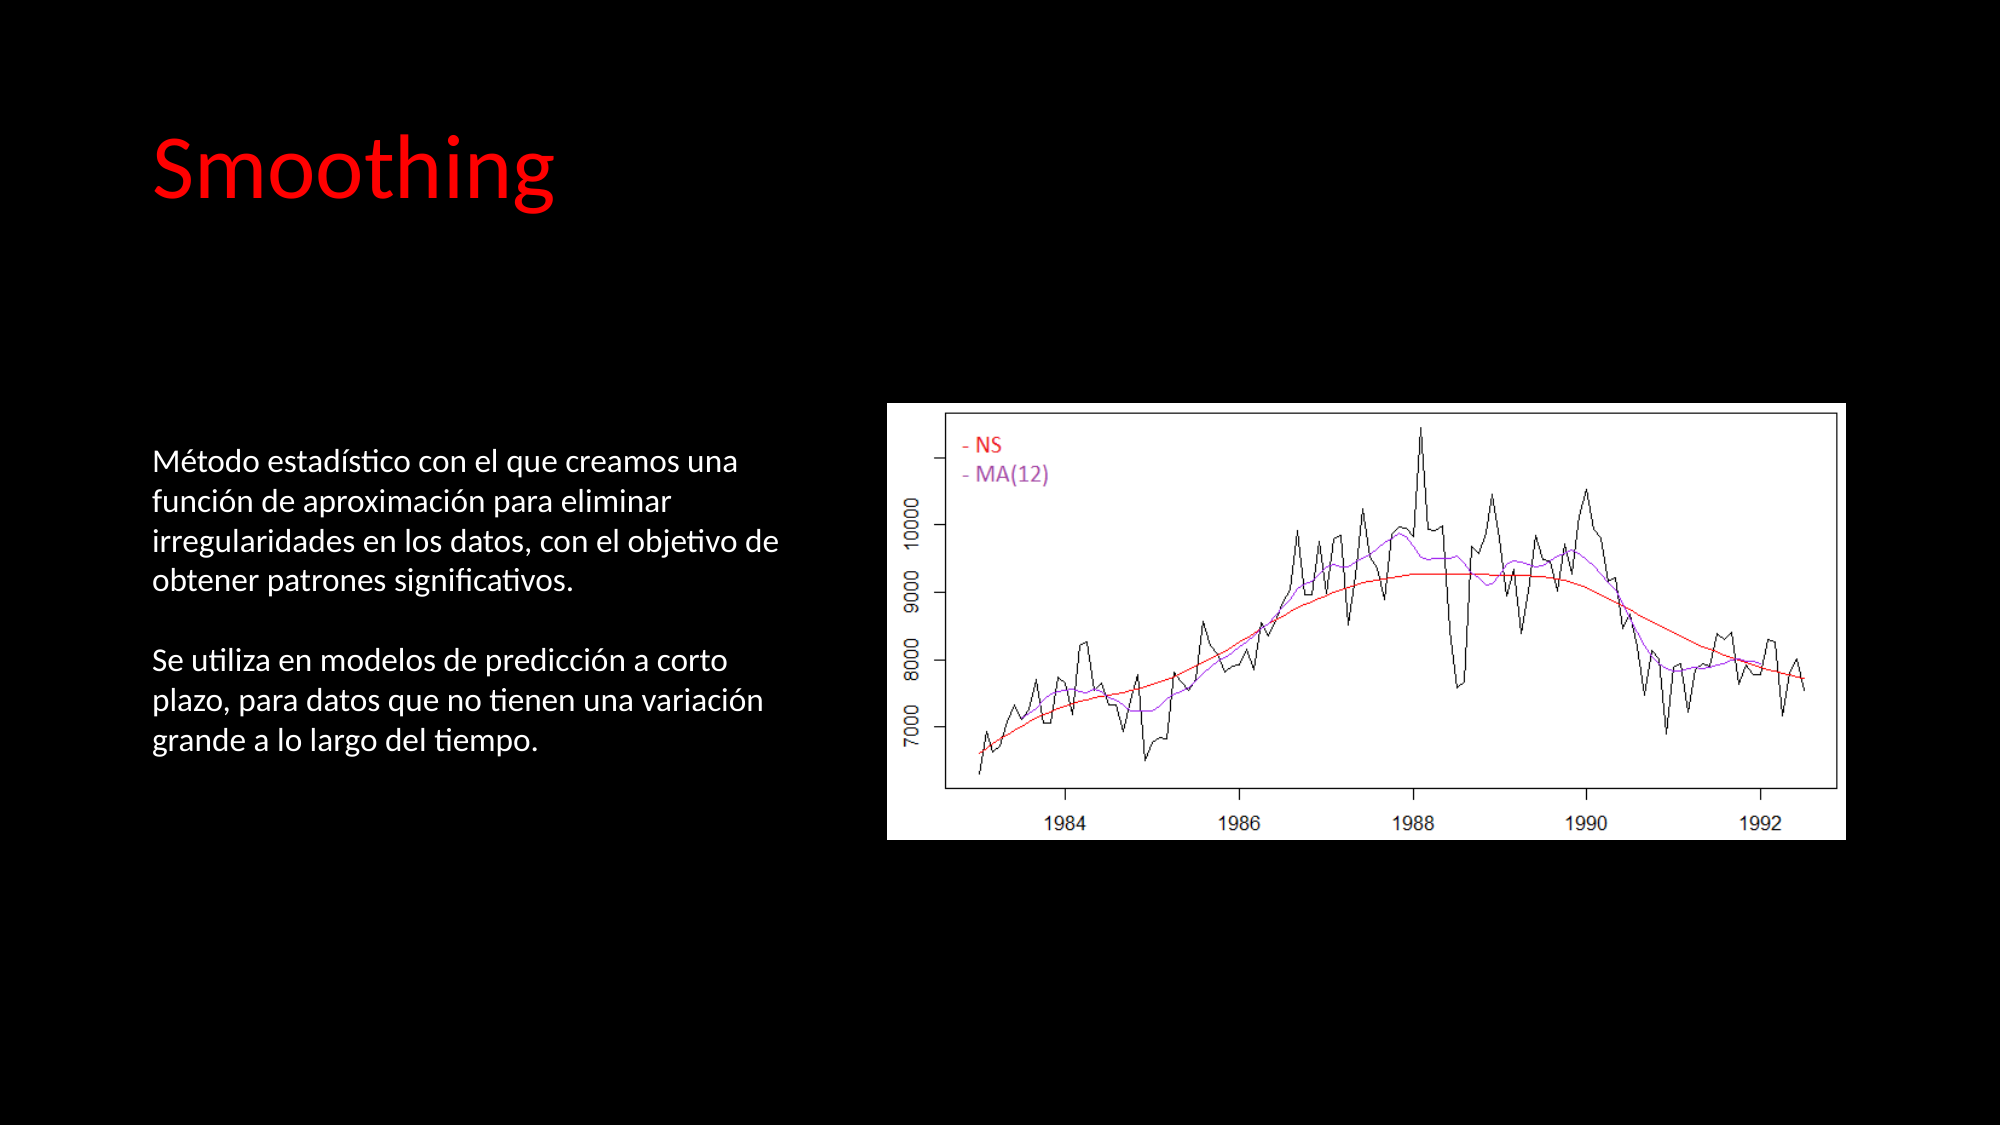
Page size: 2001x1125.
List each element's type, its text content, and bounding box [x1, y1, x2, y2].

text_box Método estadístico con el que creamos una función de aproximación para eliminar irregularidades en los datos, con el objetivo de obtener patrones significativos. Se utiliza en modelos de predicción a corto plazo, para datos que no tienen una variación grande a lo largo del tiempo. [137, 423, 823, 1050]
picture [886, 402, 1847, 840]
text_box Smoothing [137, 59, 1863, 278]
